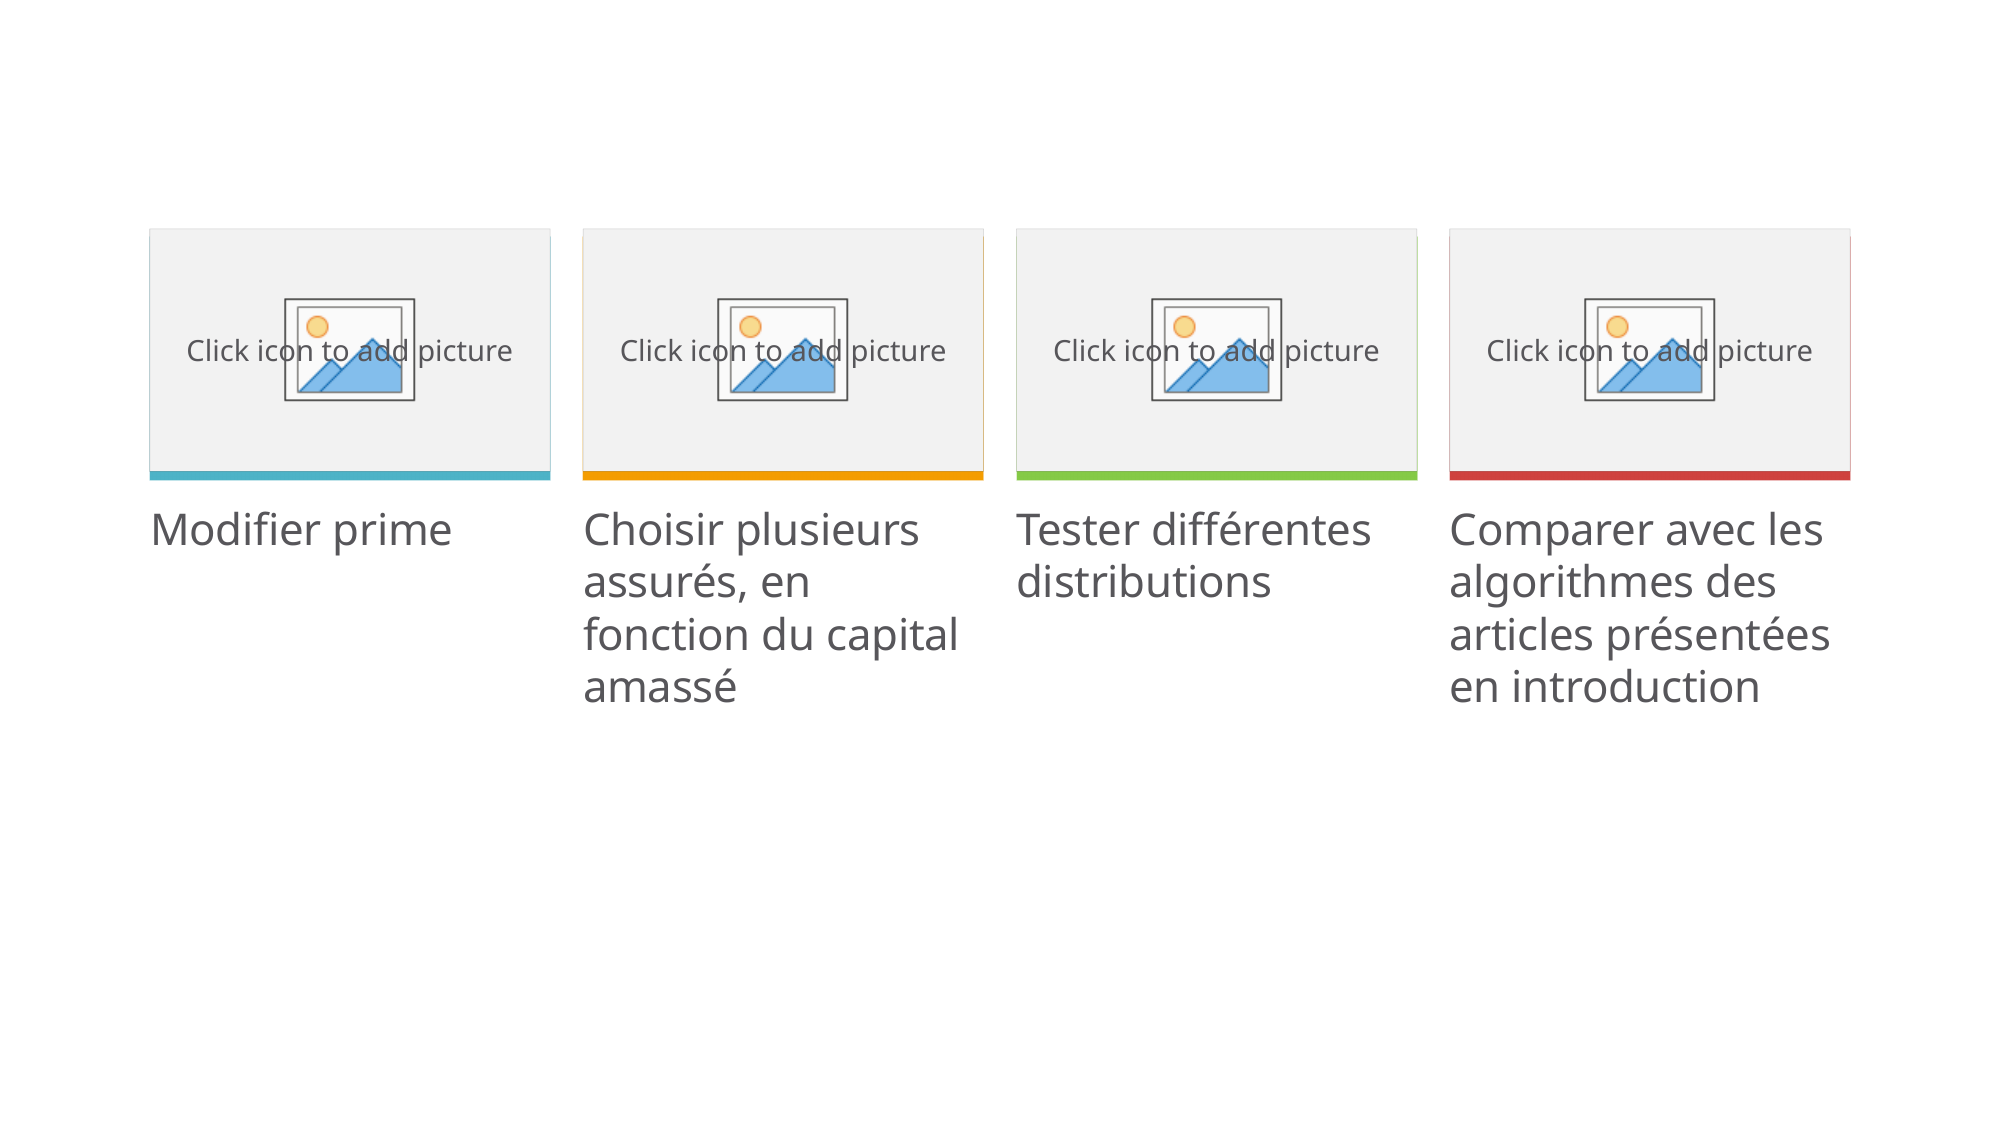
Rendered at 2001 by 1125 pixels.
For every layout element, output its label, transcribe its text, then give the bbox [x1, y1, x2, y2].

list Modifier prime [150, 501, 551, 992]
list Comparer avec les algorithmes des articles présentées en introduction [1449, 501, 1850, 992]
picture [1449, 228, 1851, 472]
picture [583, 228, 984, 472]
picture [1016, 228, 1417, 472]
text_box [150, 473, 550, 479]
list Choisir plusieurs assurés, en fonction du capital amassé [583, 501, 984, 992]
list Tester différentes distributions [1016, 501, 1417, 992]
picture [149, 228, 551, 472]
